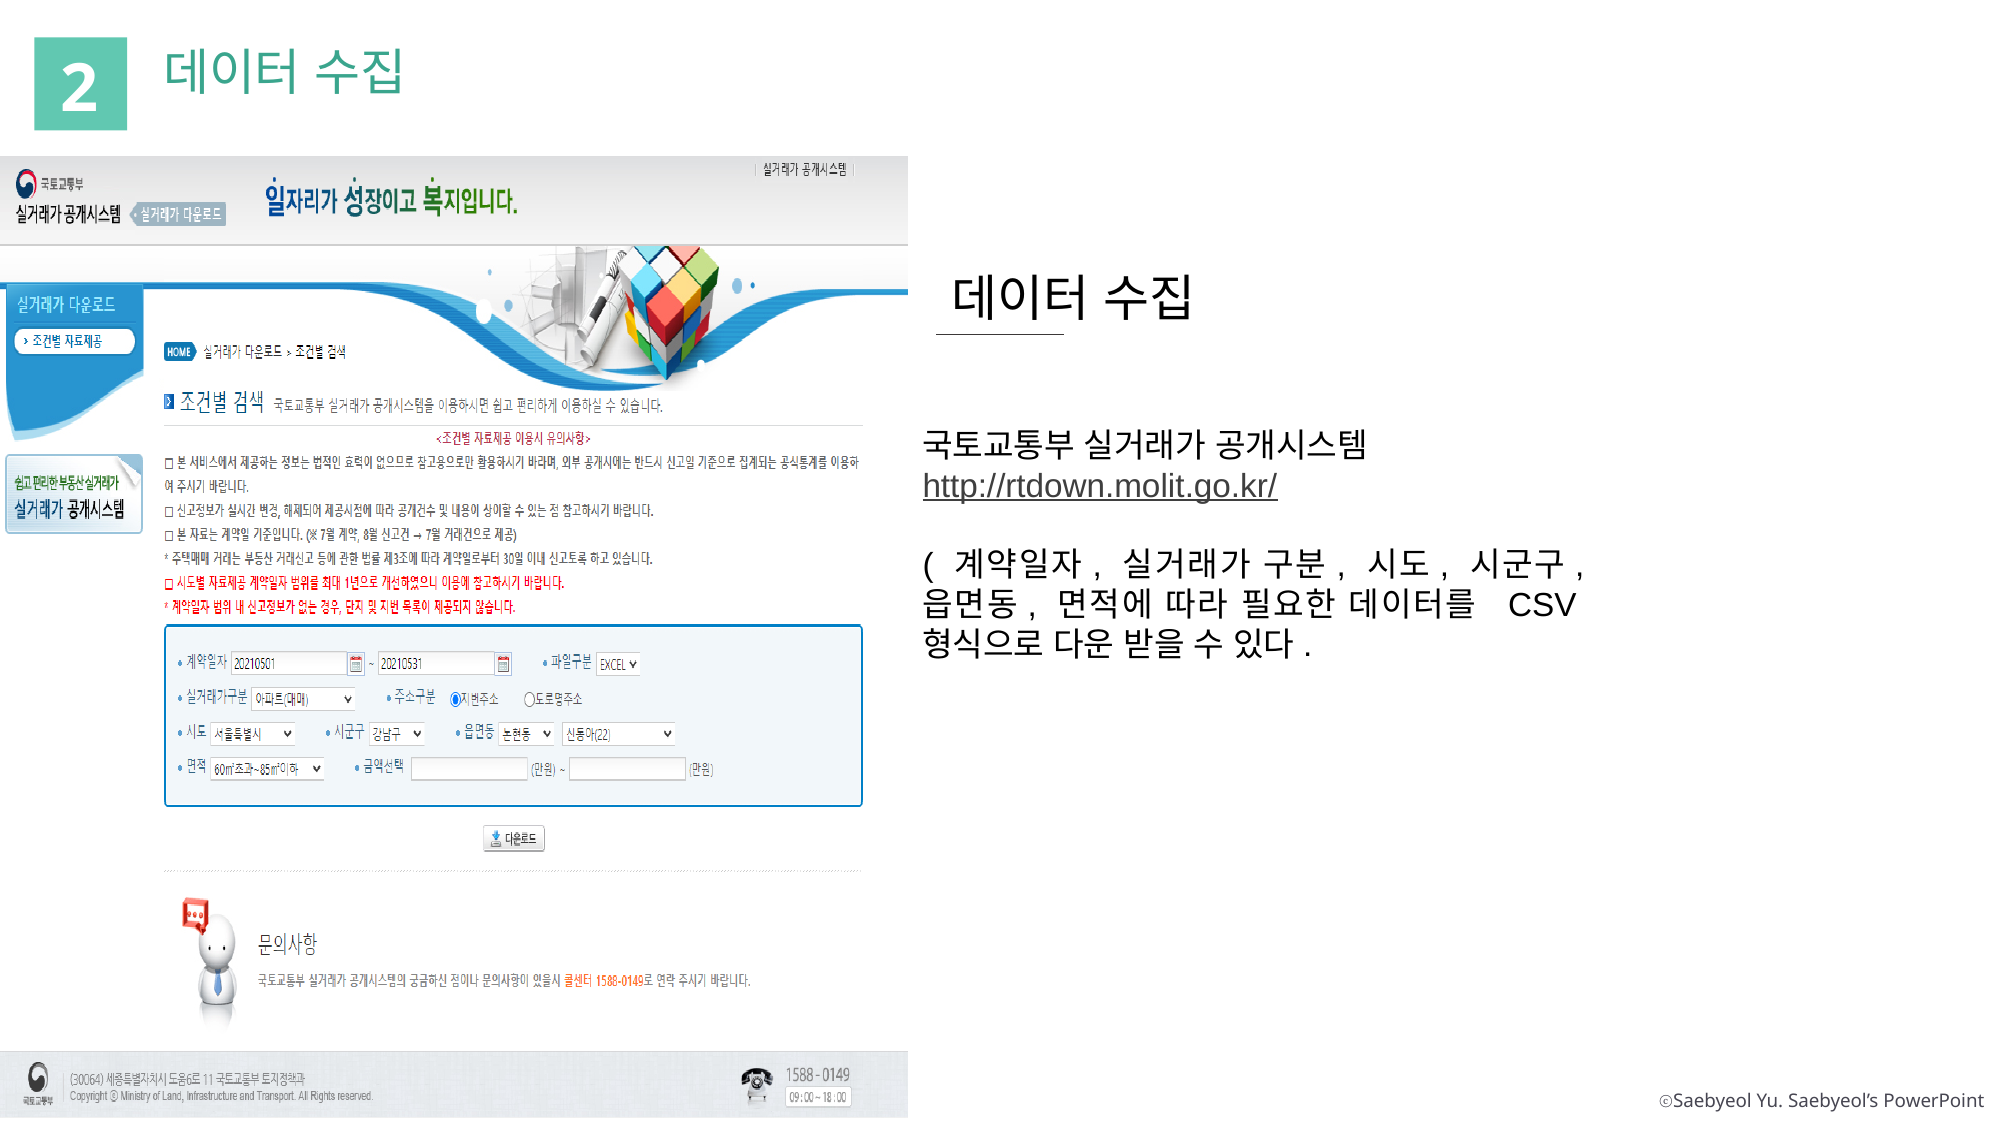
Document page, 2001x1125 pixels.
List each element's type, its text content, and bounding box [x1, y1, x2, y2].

text_box [33, 36, 128, 131]
text_box 국토교통부 실거래가 공개시스템 http://rtdown.molit.go.kr/ ( 계약일자, 실거래가 구분, 시도, 시군구, 읍면동, 면적에 따라 필요한 데이터를 CSV형식으로 다운 받을 수 있다. [908, 416, 1600, 751]
text_box 데이터 수집 [937, 258, 1211, 334]
text_box 데이터 수집 [148, 32, 423, 108]
text_box 2 [45, 37, 114, 133]
picture [0, 156, 908, 1125]
